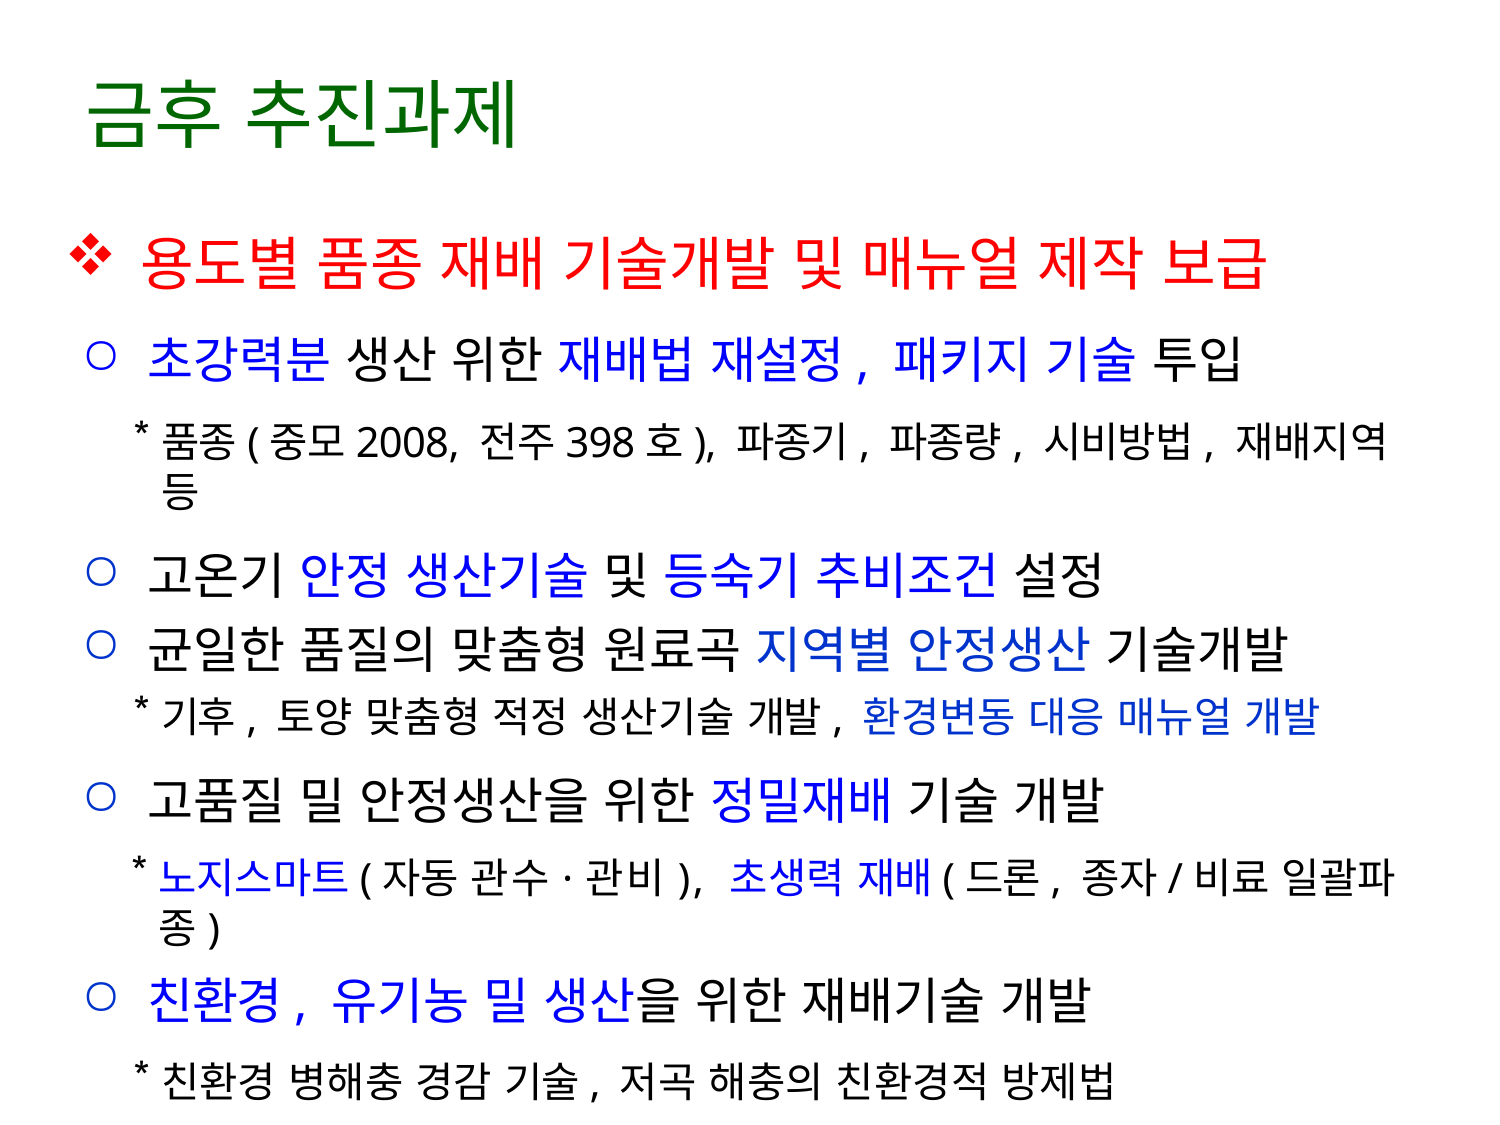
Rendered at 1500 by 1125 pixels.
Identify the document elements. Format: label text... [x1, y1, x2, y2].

title 금후 추진과제 [62, 16, 542, 187]
text_box 용도별 품종 재배 기술개발 및 매뉴얼 제작 보급 초강력분 생산 위한 재배법 재설정, 패키지 기술 투입 품종(중모2008, 전주398호), 파종기, 파종량, 시비방법, 재배지역 등 고온기 안정 생산기술 및 등숙기 추비조건 설정 균일한 품질의 맞춤형 원료곡 지역별 안정생산 기술개발 기후, 토양 맞춤형 적정 생산기술 개발, 환경변동 대응 매뉴얼 개발 고품질 밀 안정생산을 위한 정밀재배 기술 개발 노지스마트(자동 관수·관비), 초생력 재배(드론, 종자/비료 일괄파종) 친환경, 유기농 밀 생산을 위한 재배기술 개발 친환경 병해충 경감 기술, 저곡 해충의 친환경적 방제법 [62, 187, 1438, 1107]
